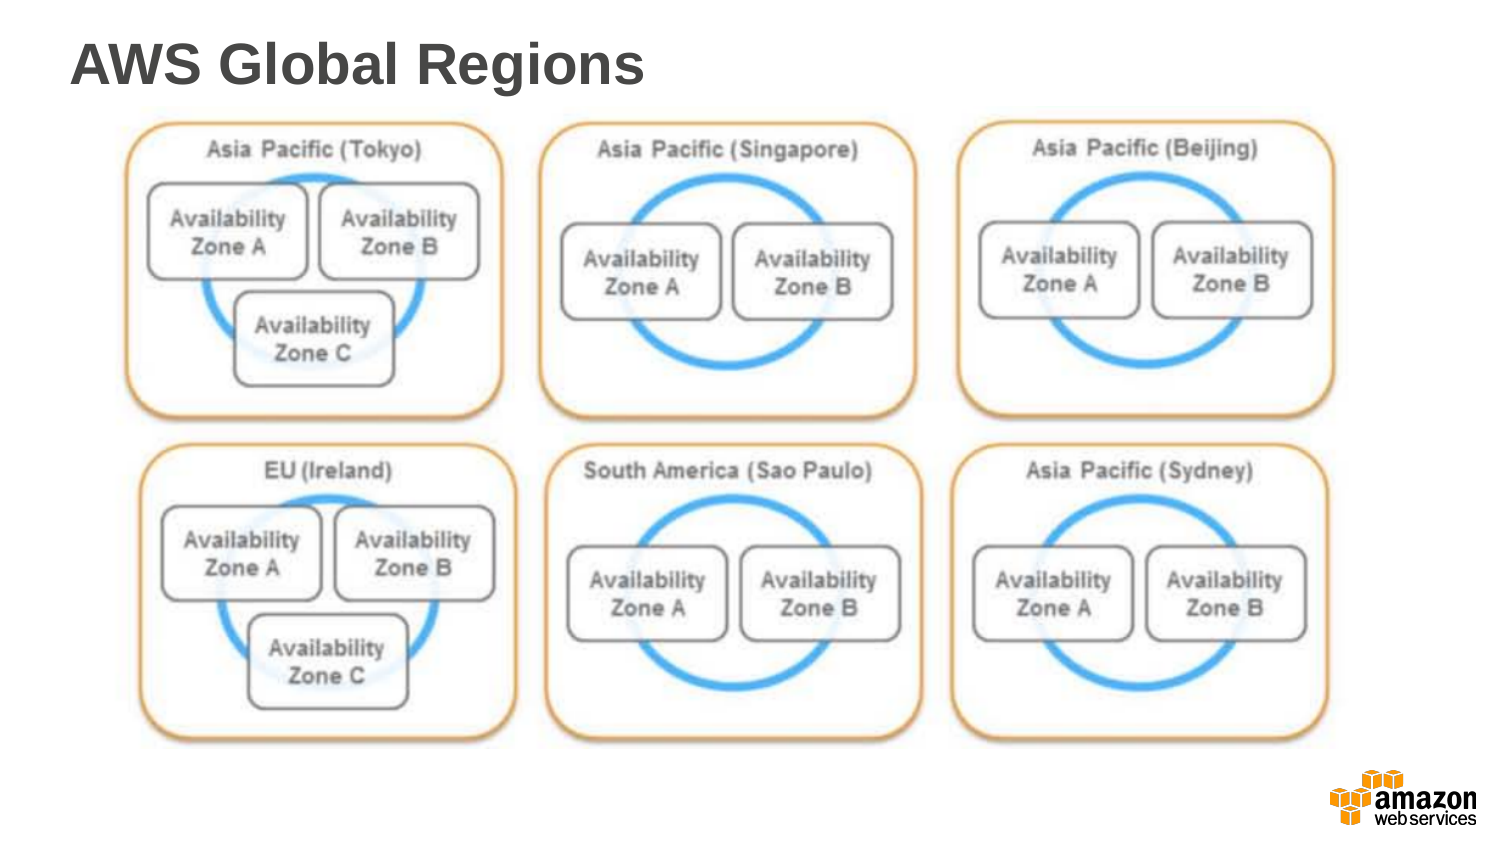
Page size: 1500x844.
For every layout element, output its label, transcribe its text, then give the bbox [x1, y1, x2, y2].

text_box AWS Global Regions [55, 18, 1402, 160]
picture [113, 106, 1349, 749]
picture [1330, 770, 1476, 825]
